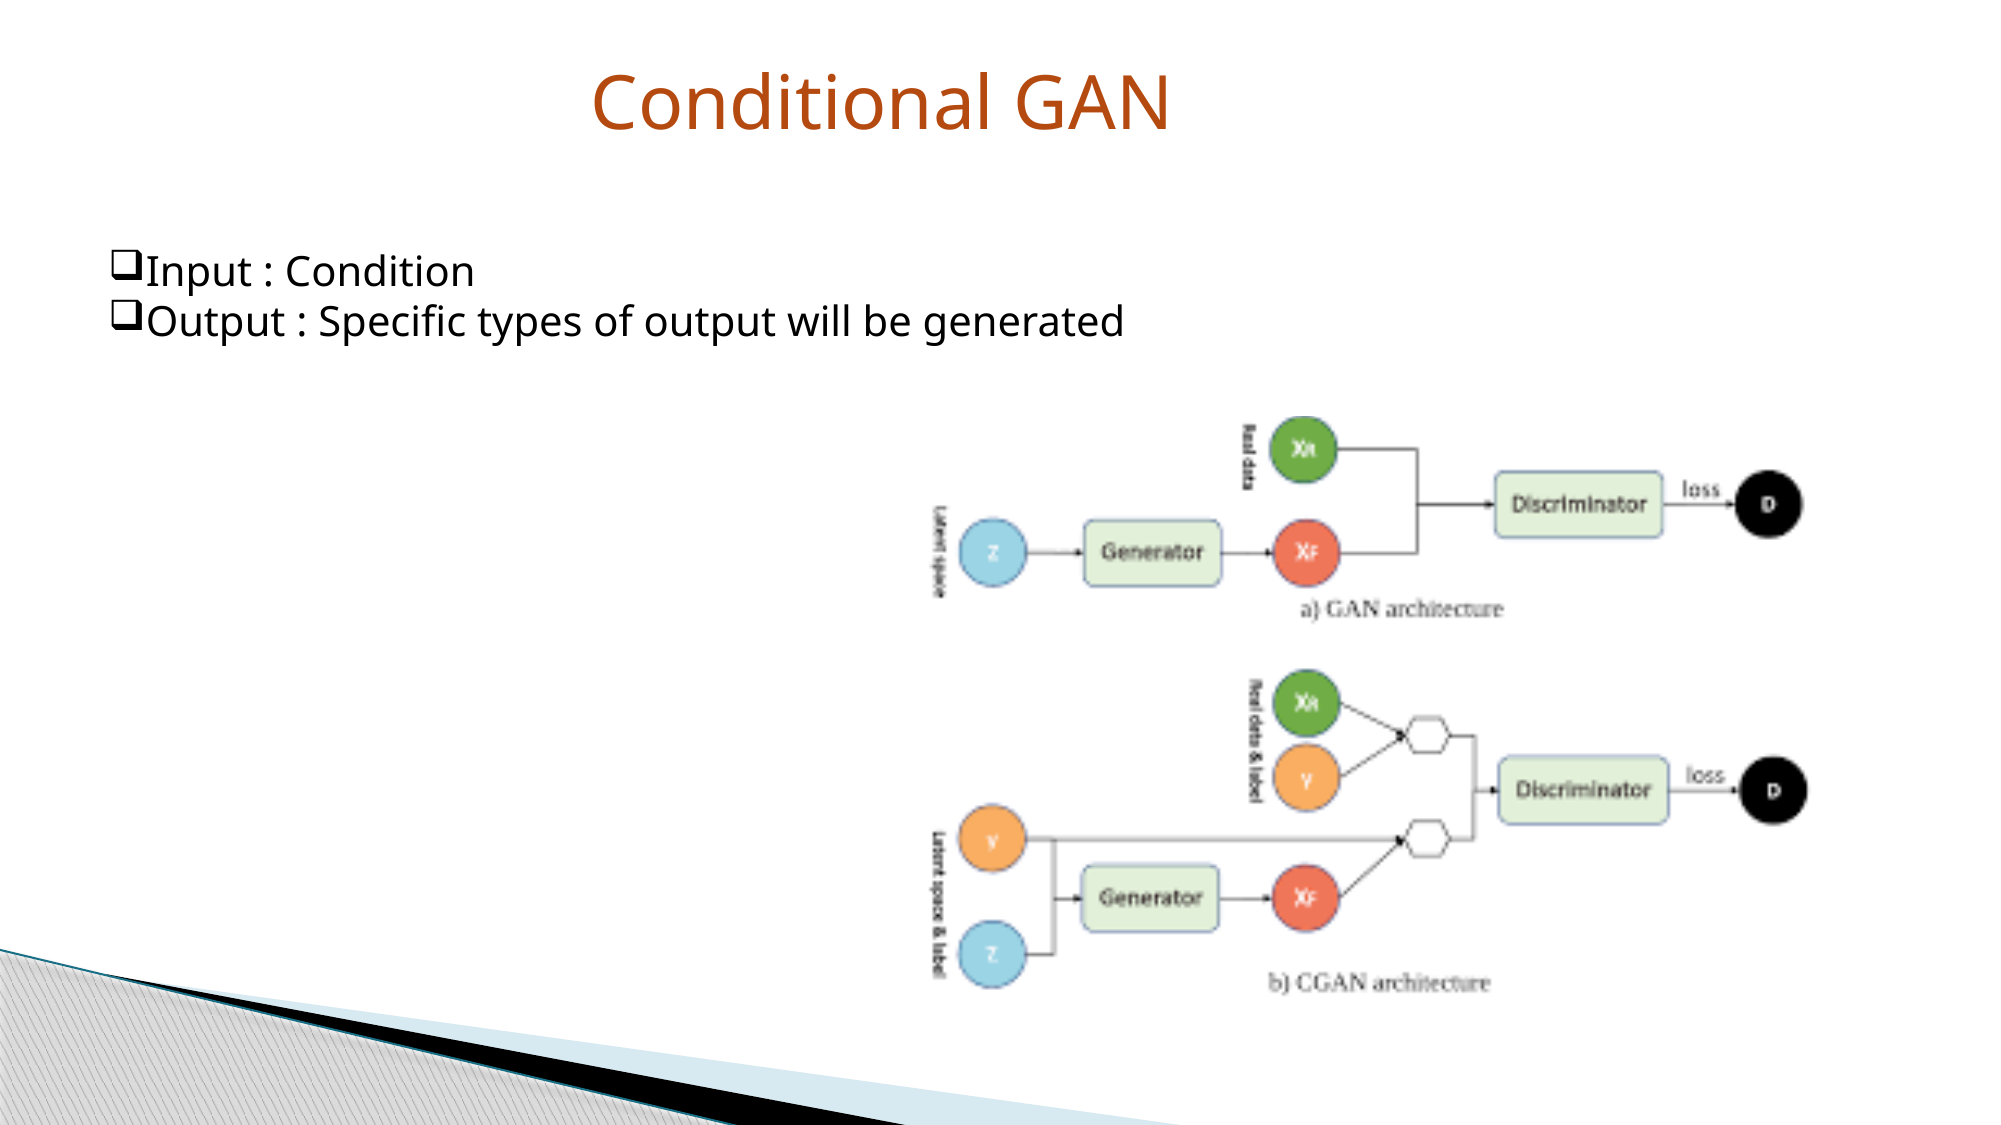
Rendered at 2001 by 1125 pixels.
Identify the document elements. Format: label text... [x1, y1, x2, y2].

text_box Conditional GAN [575, 47, 1189, 152]
text_box Input : Condition Output : Specific types of output will be generated [93, 237, 1141, 353]
picture [908, 416, 1819, 1004]
